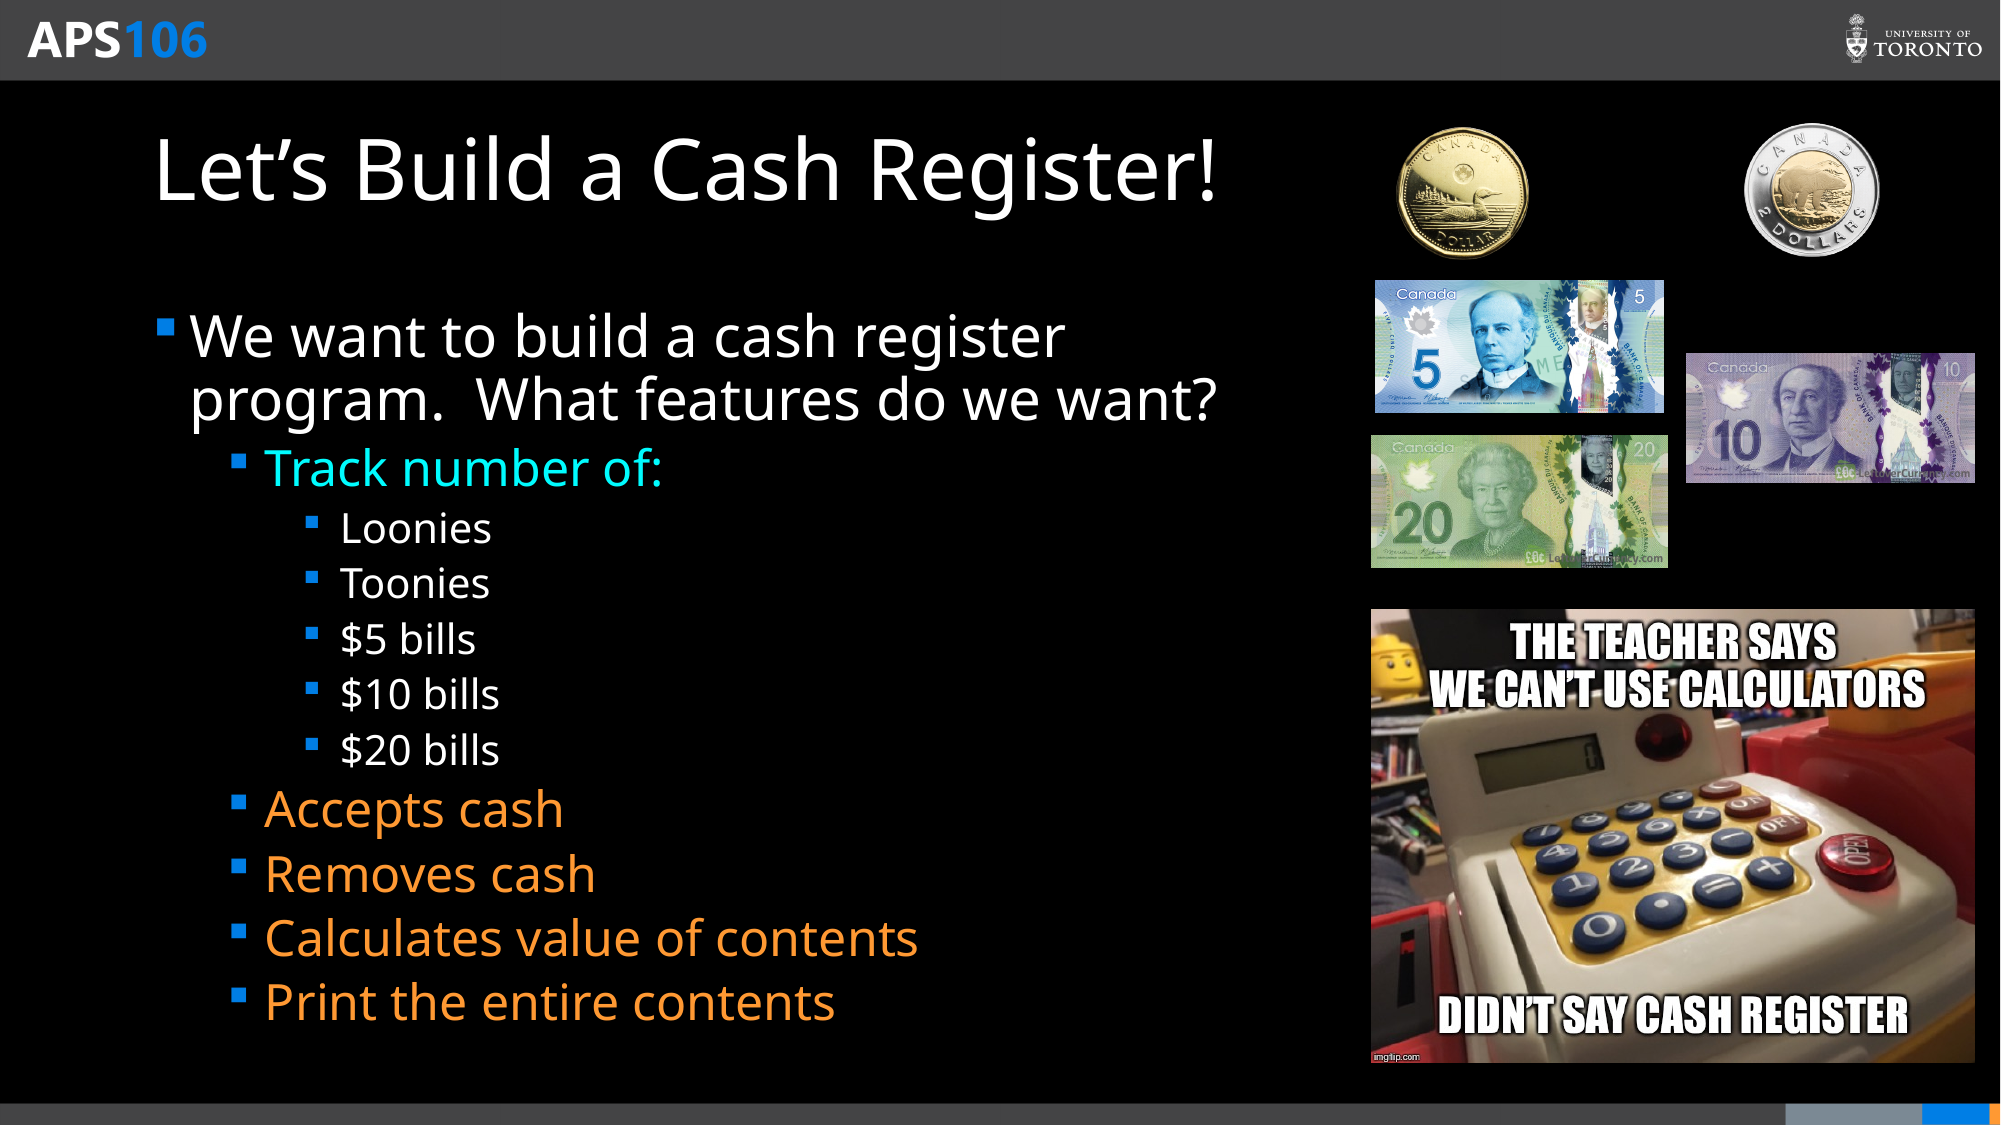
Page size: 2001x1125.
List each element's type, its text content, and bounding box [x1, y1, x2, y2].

title Let’s Build a Cash Register! [137, 119, 1863, 227]
list We want to build a cash register program. What features do we want? Track number of: Loonies Toonies $5 bills $10 bills $20 bills Accepts cash Removes cash Calculates value of contents Print the entire contents [137, 299, 1292, 1093]
picture [0, 0, 2001, 1125]
